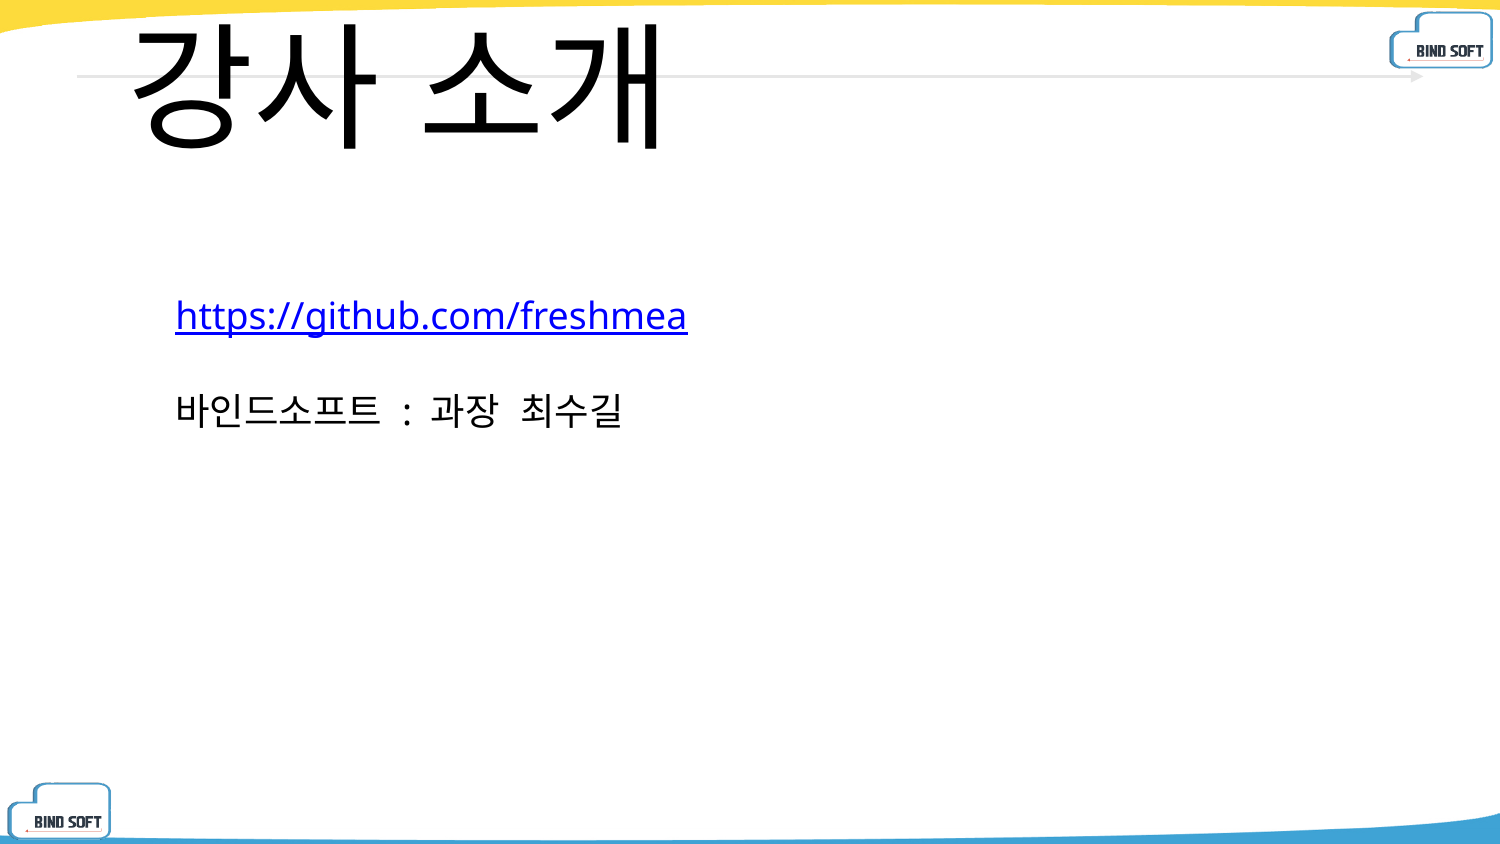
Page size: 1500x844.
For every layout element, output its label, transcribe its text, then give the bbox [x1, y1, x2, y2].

picture [0, 0, 125, 34]
picture [1475, 0, 1500, 72]
title 강사 소개 [125, 0, 1475, 167]
picture [0, 752, 1500, 844]
text_box https://github.com/freshmea 바인드소프트 : 과장 최수길 [160, 284, 703, 441]
